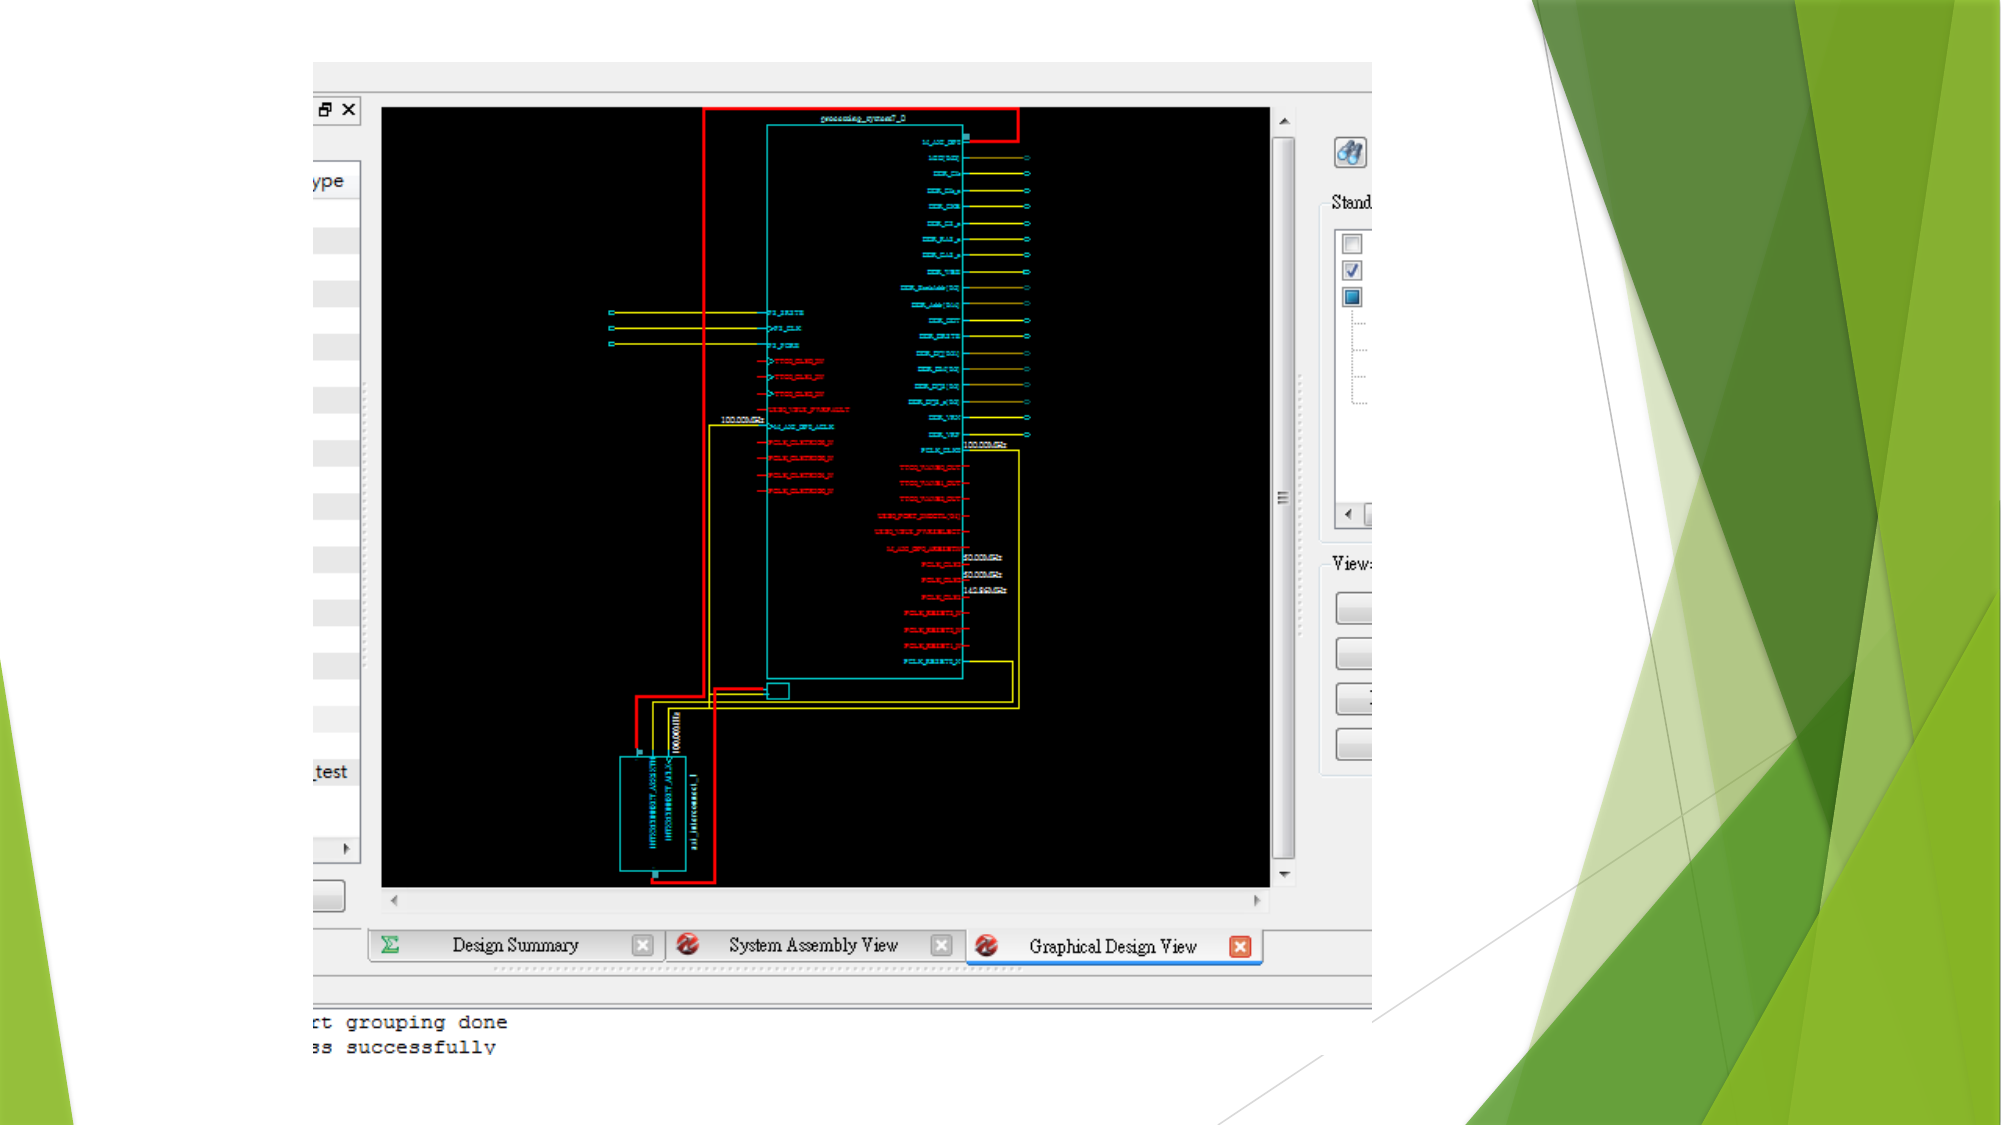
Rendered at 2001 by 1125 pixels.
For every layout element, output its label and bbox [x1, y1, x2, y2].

picture [313, 61, 1373, 1055]
